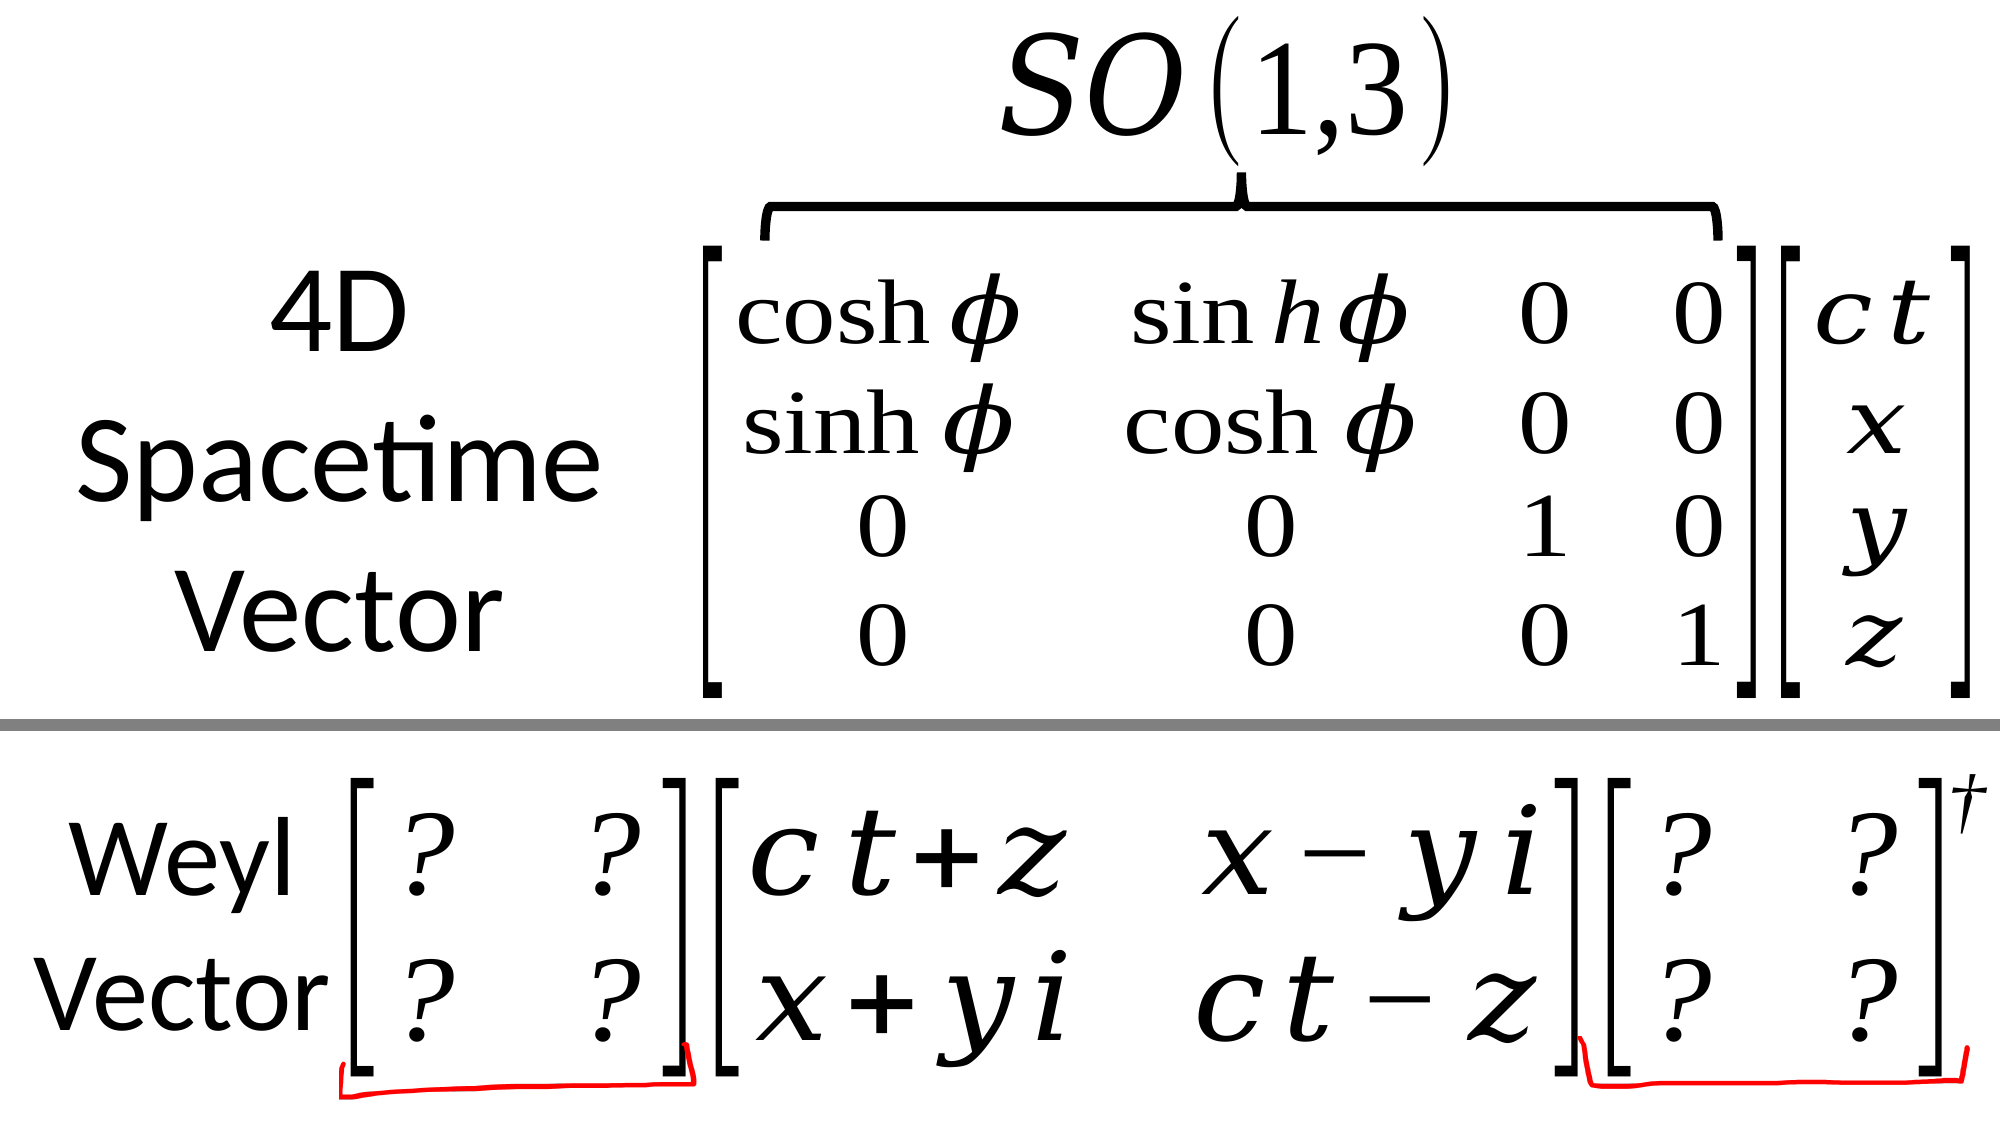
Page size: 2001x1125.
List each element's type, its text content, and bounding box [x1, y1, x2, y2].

text_box 4D Spacetime Vector [28, 218, 652, 684]
picture [339, 1036, 1978, 1108]
text_box Weyl Vector [15, 776, 349, 1061]
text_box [764, 5, 1719, 241]
